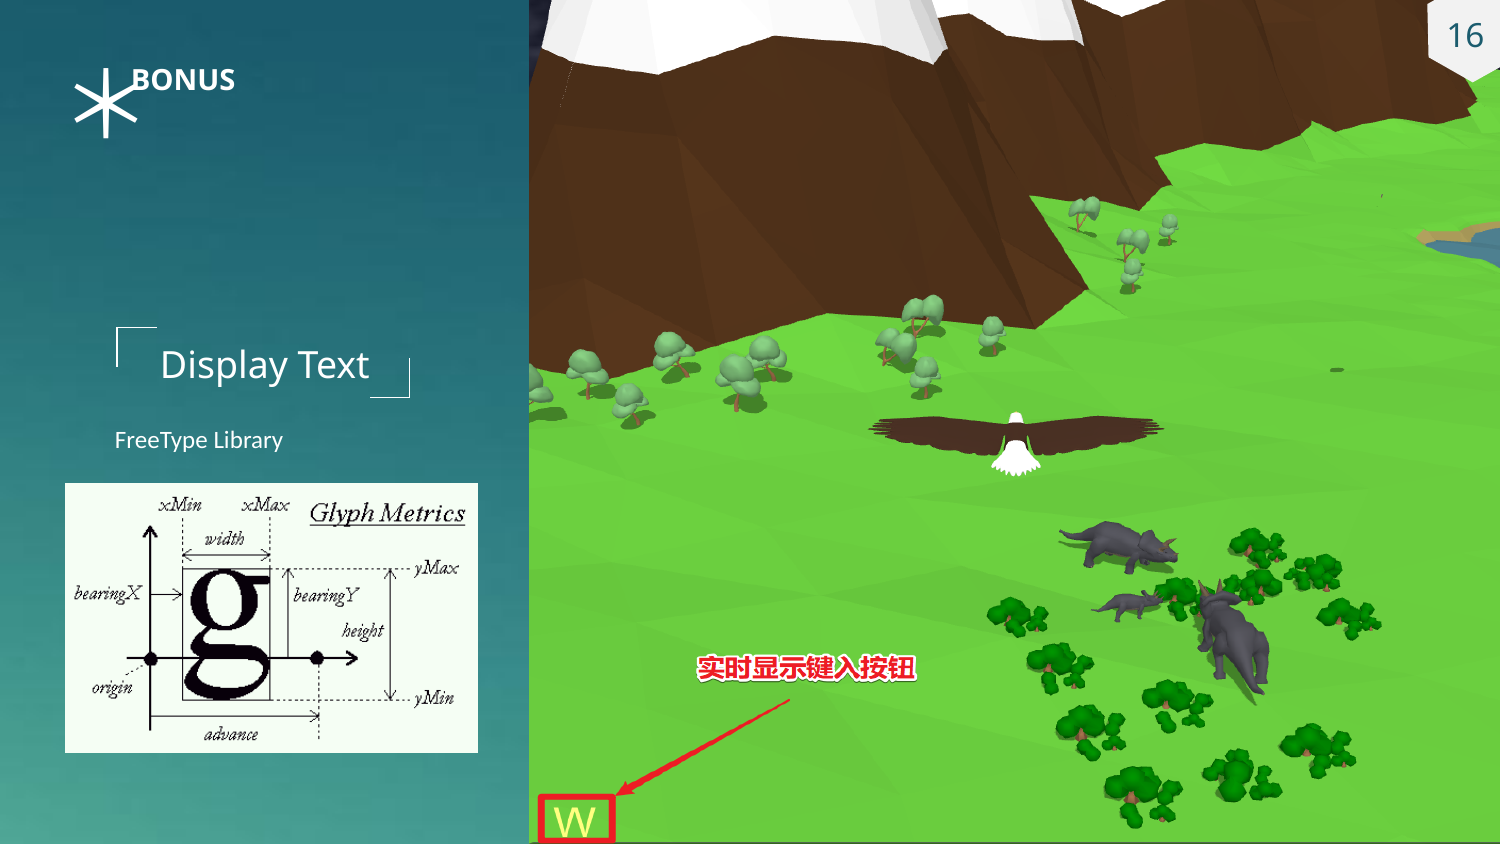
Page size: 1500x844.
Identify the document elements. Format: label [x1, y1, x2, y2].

text_box [100, 327, 506, 462]
text_box [12, 38, 254, 166]
picture [0, 0, 1500, 844]
